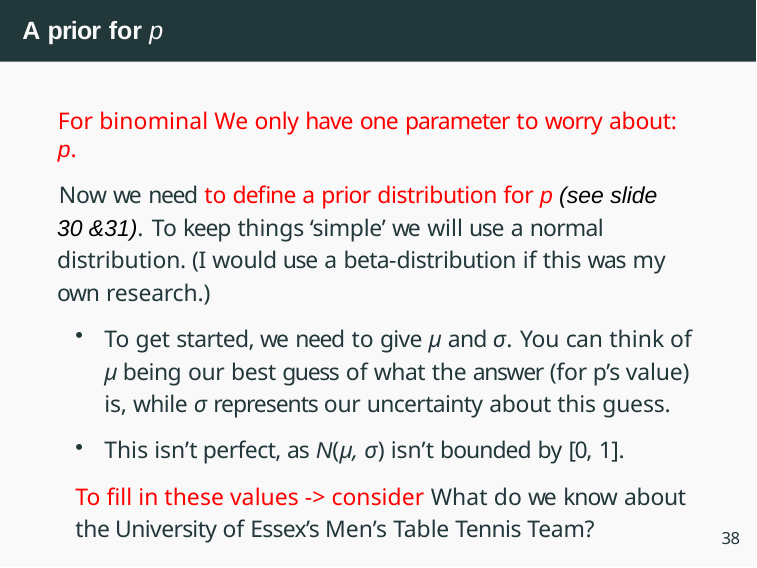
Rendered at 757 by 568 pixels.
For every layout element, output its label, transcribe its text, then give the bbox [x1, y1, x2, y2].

slide_number 38 [715, 523, 748, 568]
text_box For binominal We only have one parameter to worry about: p. Now we need to define a prior distribution for p (see slide 30 &31). To keep things ‘simple’ we will use a normal distribution. (I would use a beta-distribution if this was my own research.) To get started, we need to give µ and σ. You can think of µ being our best guess of what the answer (for p’s value) is, while σ represents our uncertainty about this guess. This isn’t perfect, as N(µ, σ) isn’t bounded by [0, 1]. To fill in these values -> consider What do we know about the University of Essex’s Men’s Table Tennis Team? [55, 105, 699, 543]
title A prior for p [15, 12, 584, 110]
